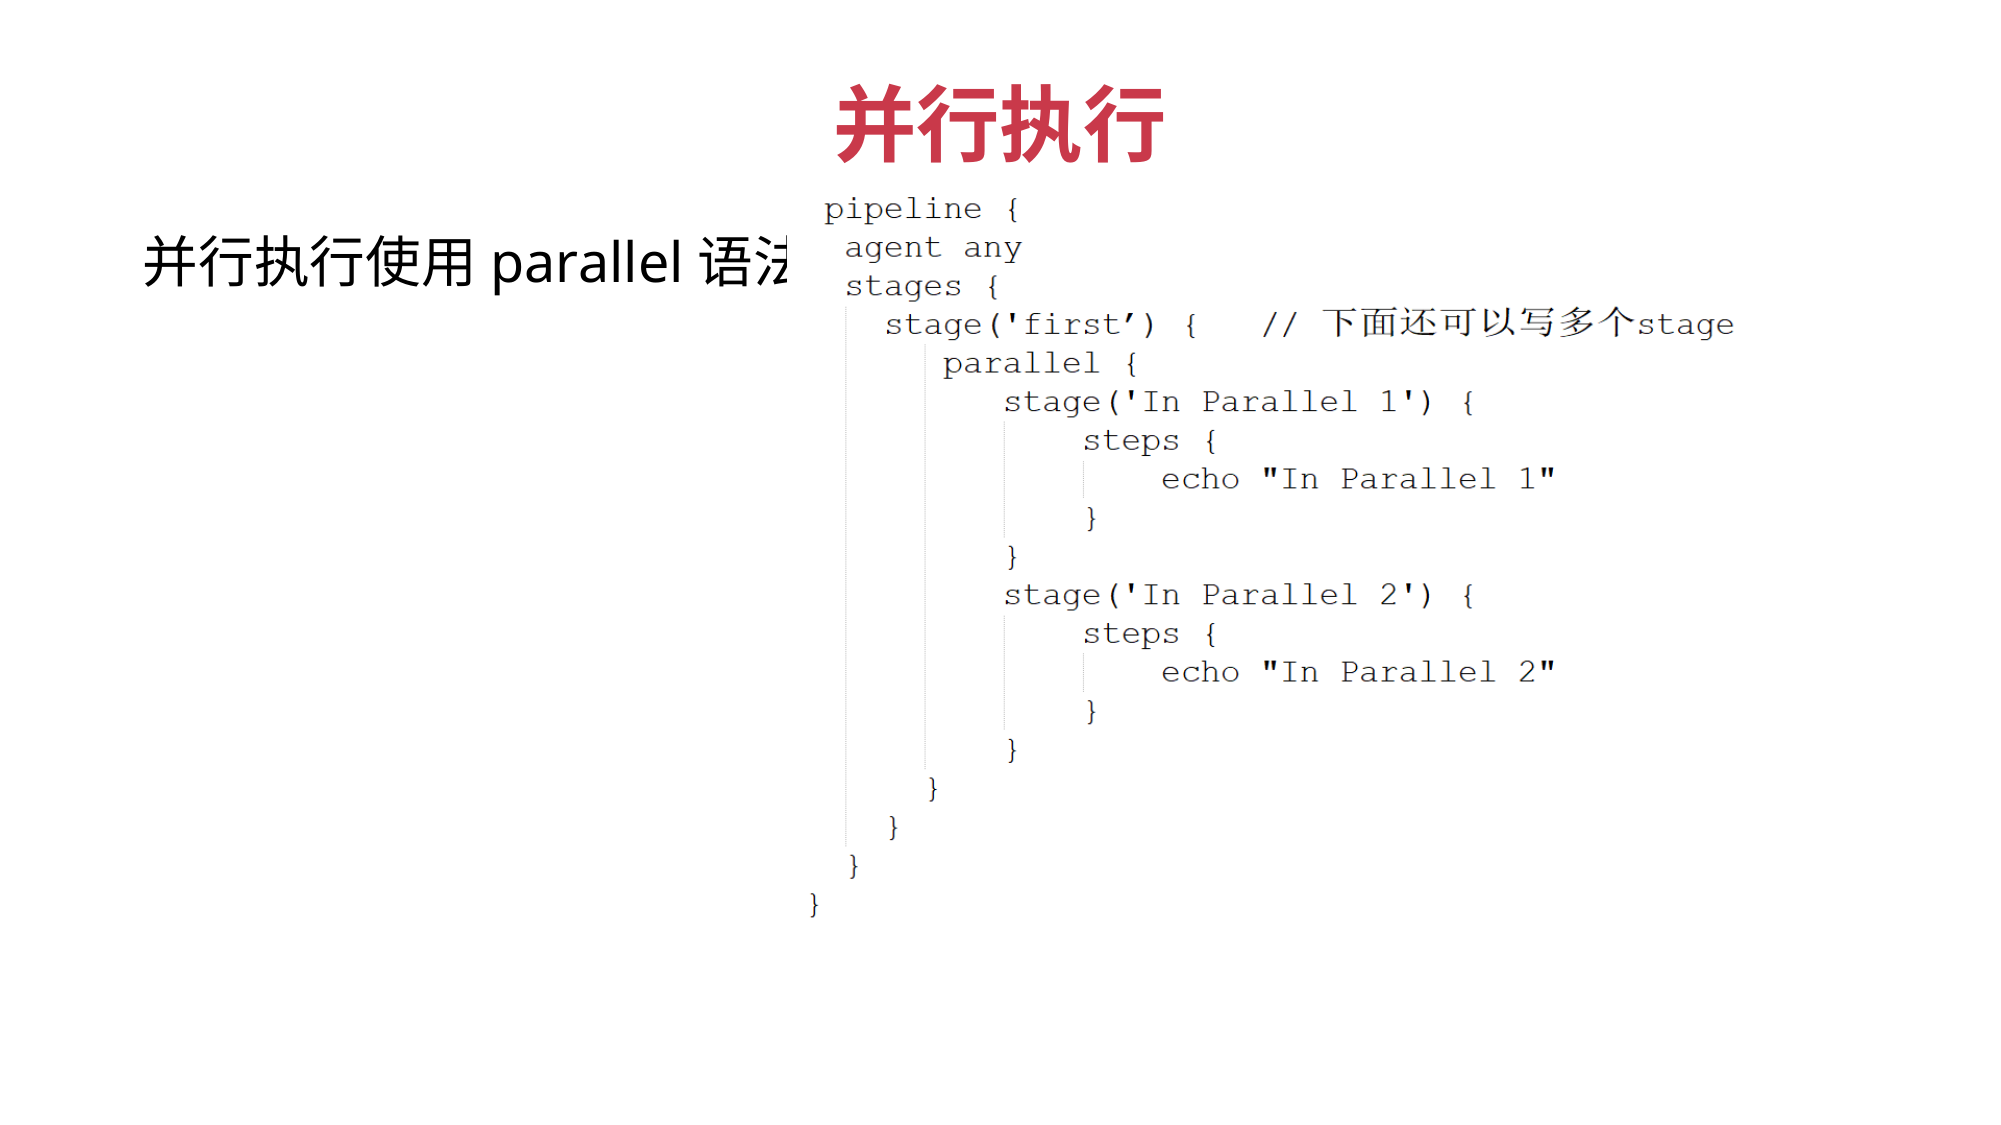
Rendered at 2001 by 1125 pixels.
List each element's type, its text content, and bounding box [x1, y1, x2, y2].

picture [787, 193, 1751, 932]
title 并行执行 [99, 44, 1901, 200]
list 并行执行使用parallel语法 [101, 207, 1903, 951]
